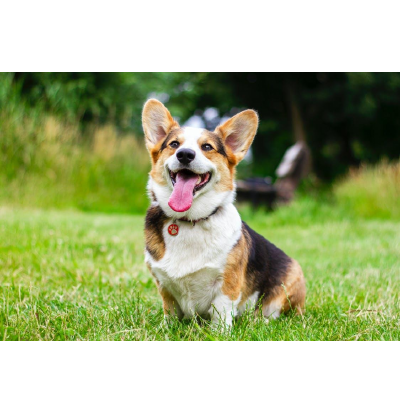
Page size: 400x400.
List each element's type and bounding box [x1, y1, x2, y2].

picture [0, 72, 400, 341]
